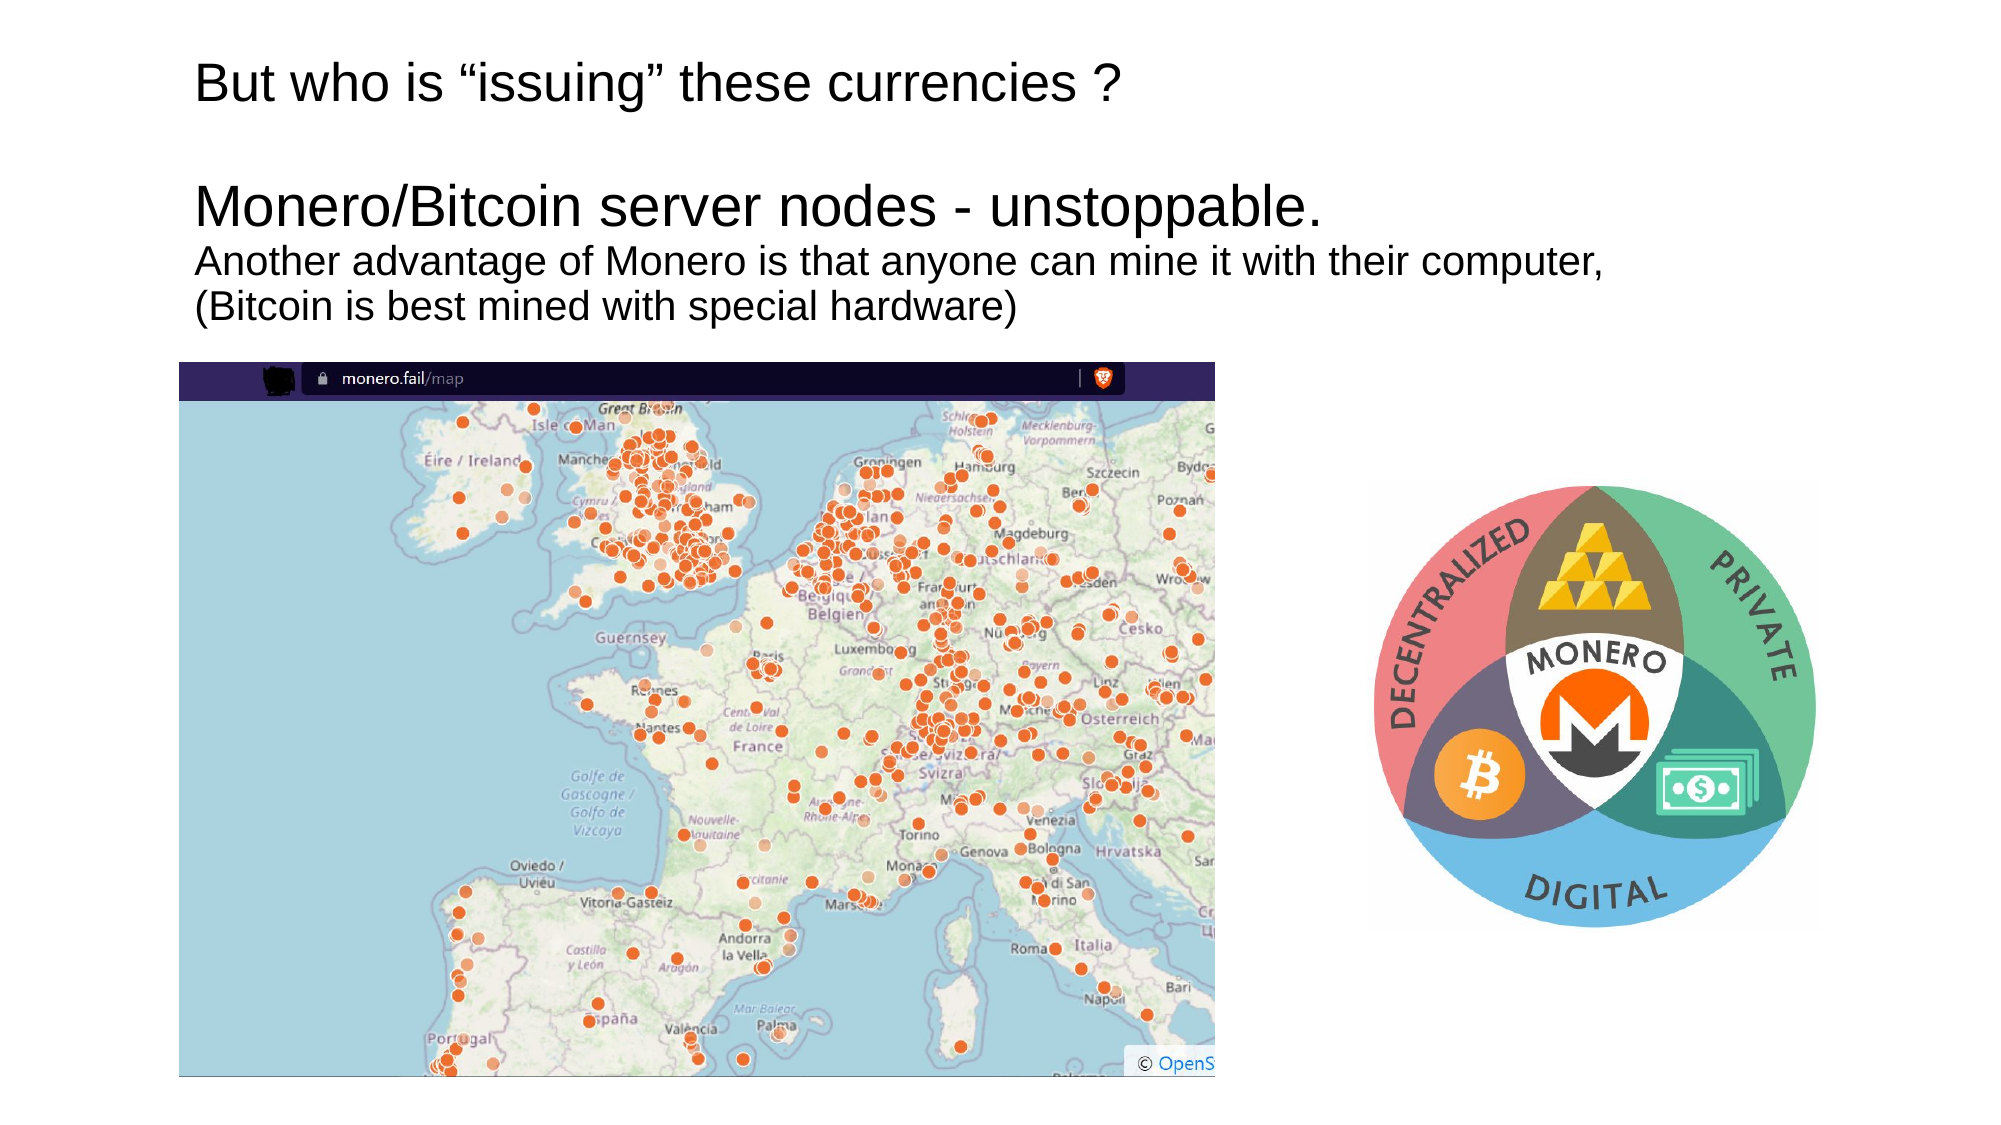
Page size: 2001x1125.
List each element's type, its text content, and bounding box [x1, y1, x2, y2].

picture [1366, 478, 1821, 933]
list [179, 362, 1216, 1077]
title But who is “issuing” these currencies ? Monero/Bitcoin server nodes - unstoppable. Another advantage of Monero is that anyone can mine it with their computer, (Bitcoin is best mined with special hardware) [179, 29, 1673, 355]
